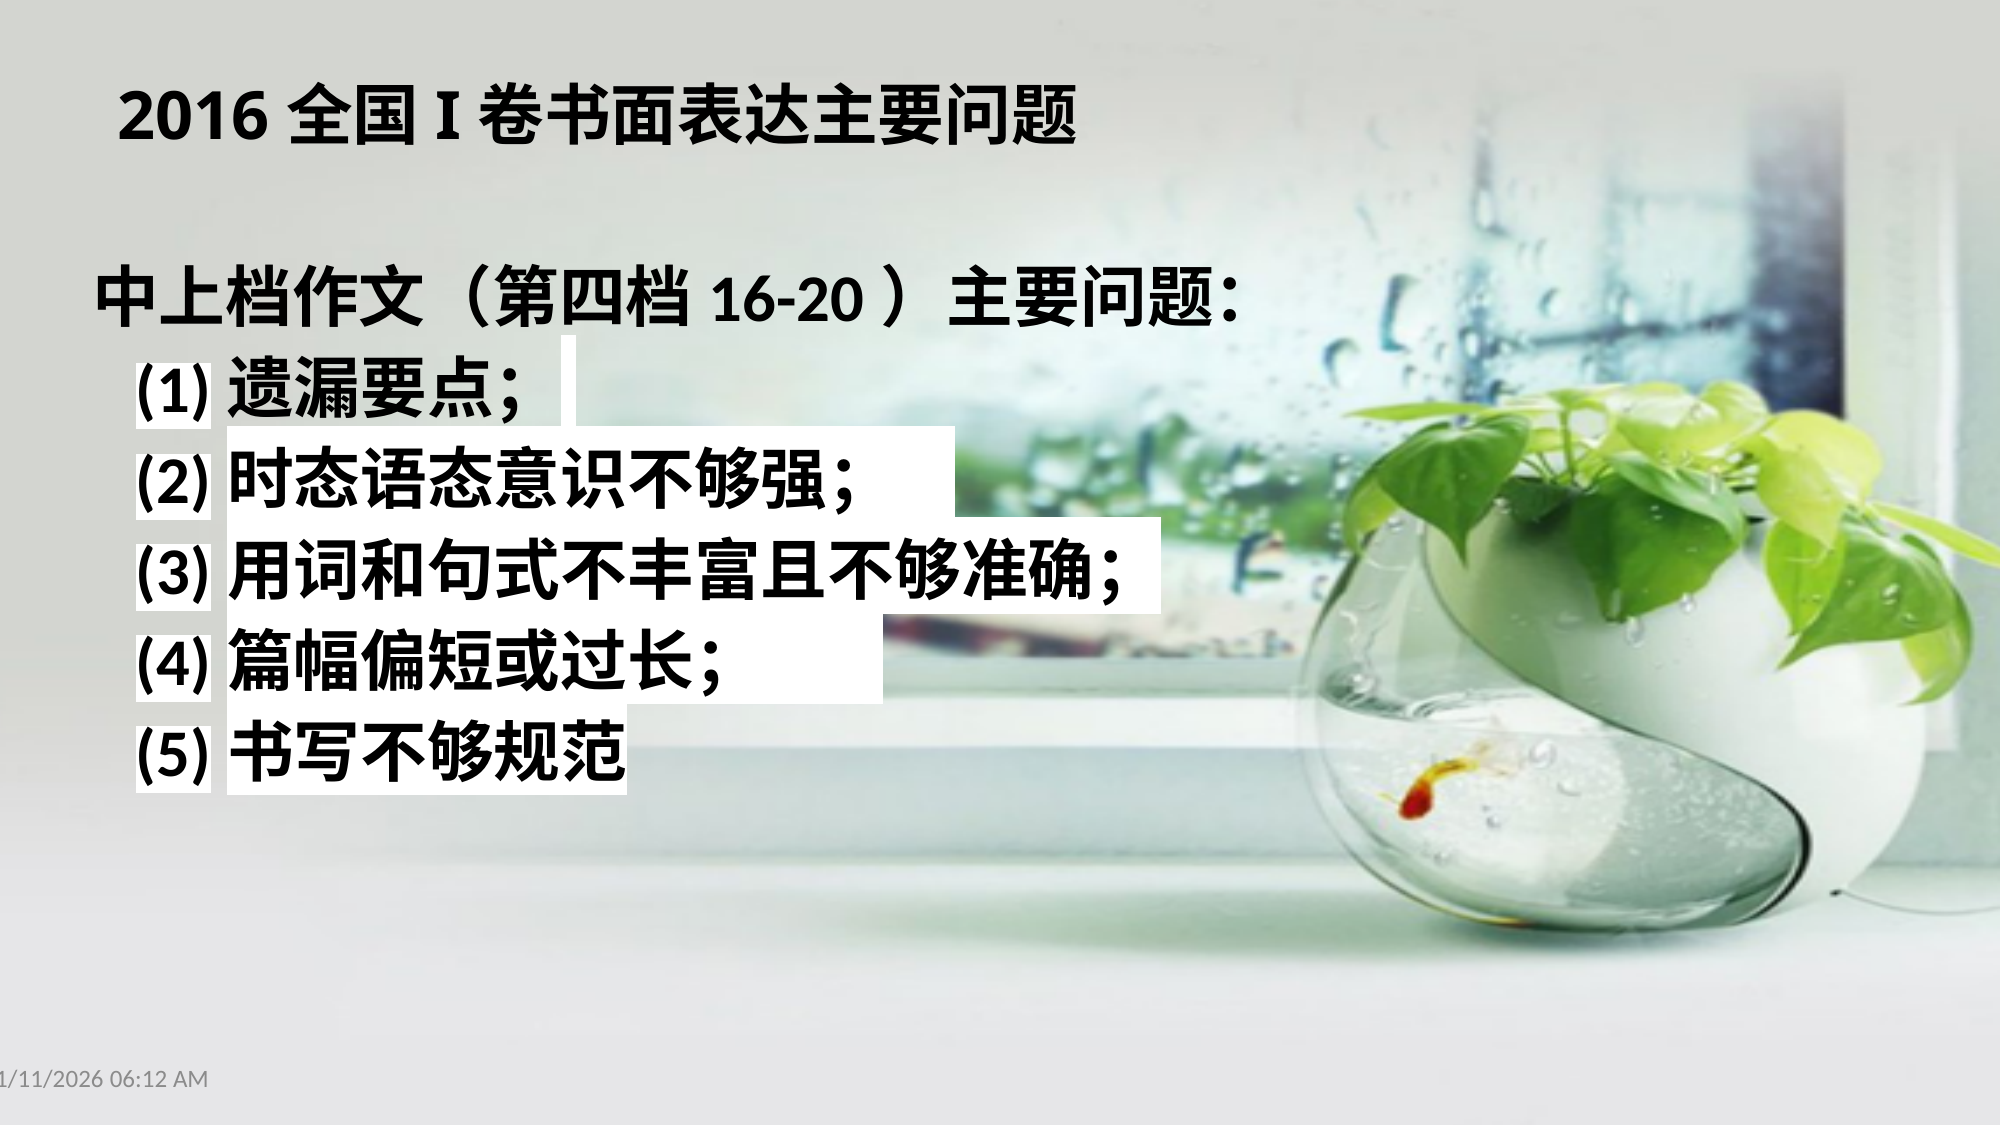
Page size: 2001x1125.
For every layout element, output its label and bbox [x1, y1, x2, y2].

list [0, 0, 2000, 1125]
